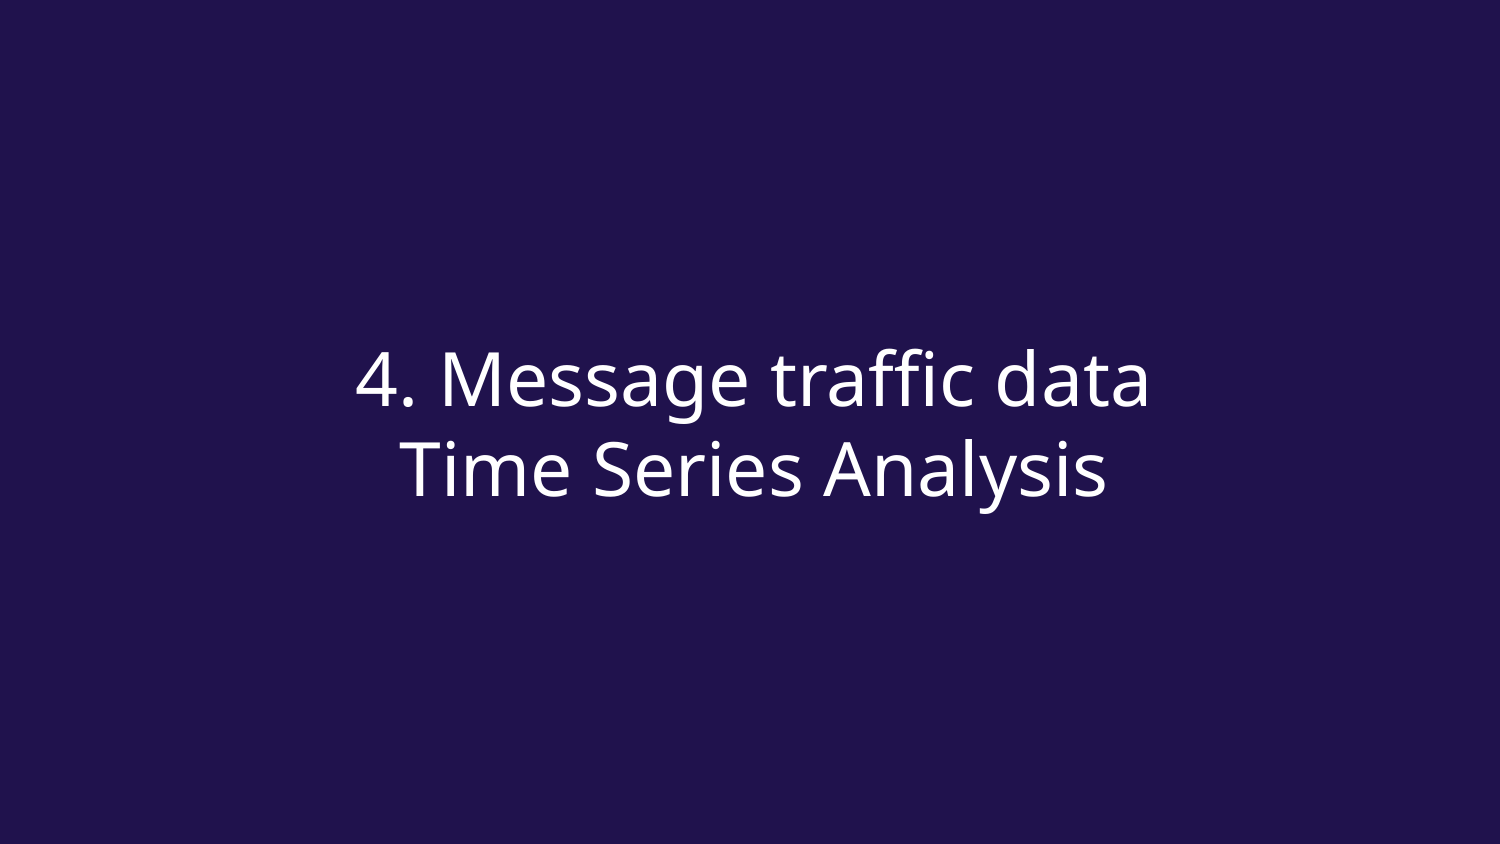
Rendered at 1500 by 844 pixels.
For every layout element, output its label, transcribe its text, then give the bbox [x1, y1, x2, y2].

title 4. Message traffic data Time Series Analysis [110, 351, 1399, 493]
